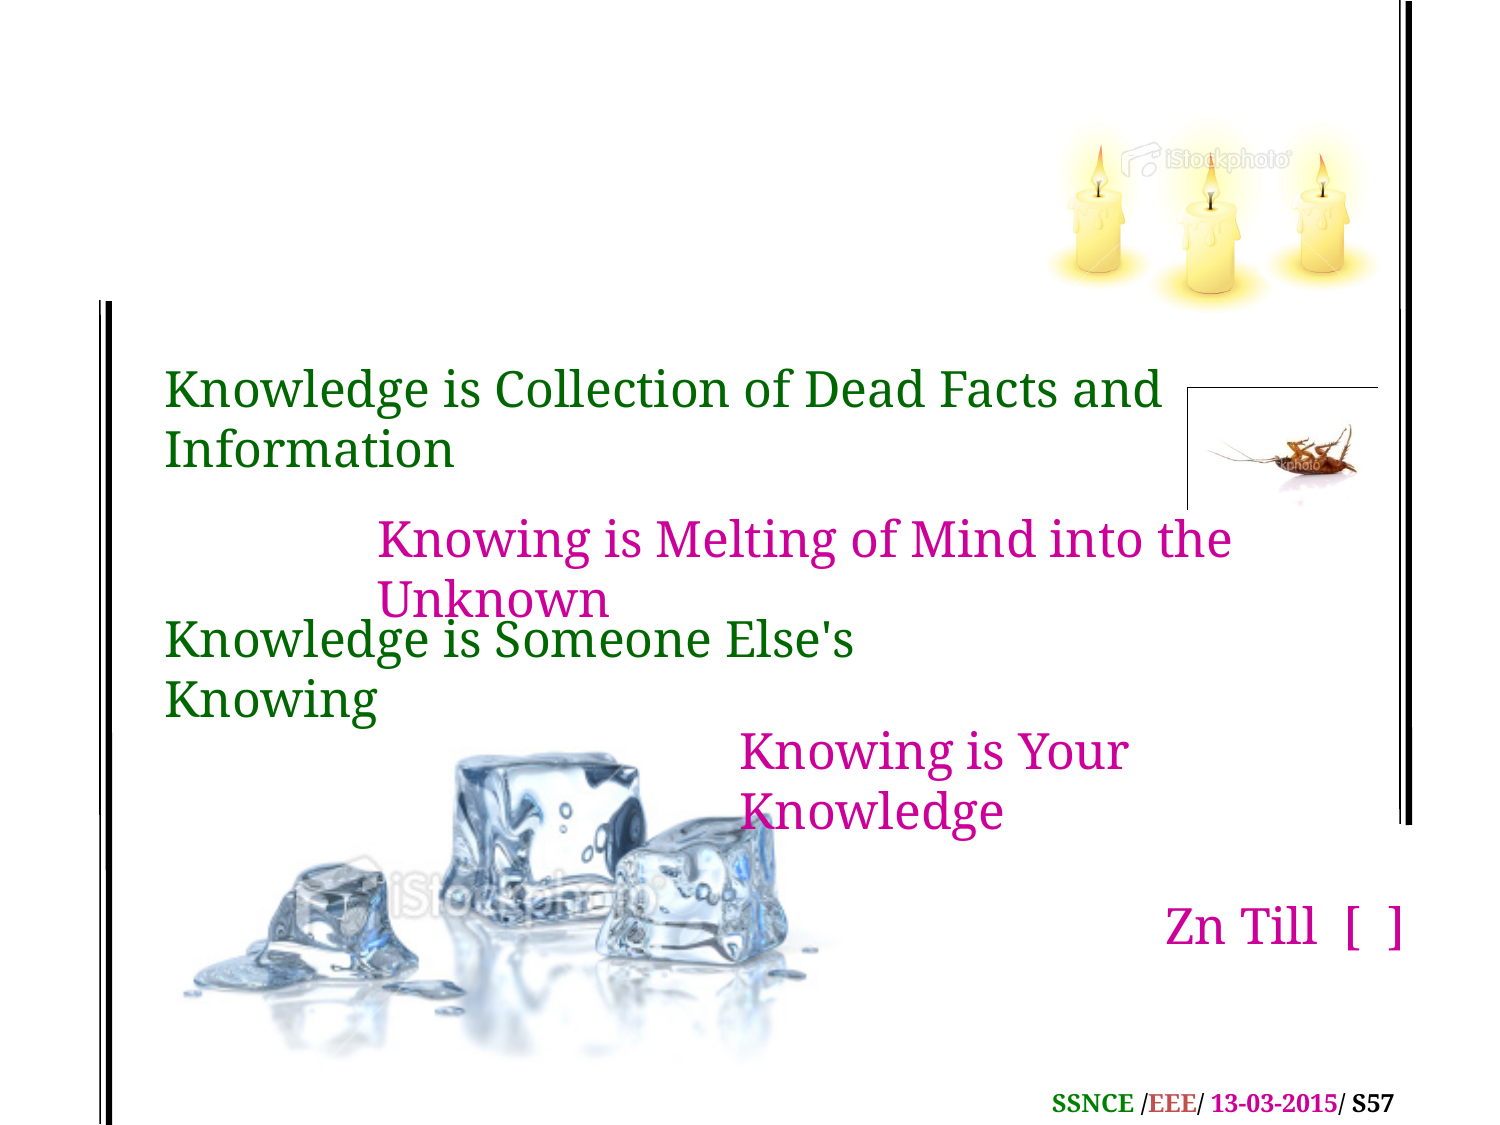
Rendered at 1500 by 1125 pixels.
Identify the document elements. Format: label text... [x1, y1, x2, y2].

picture [1187, 387, 1378, 510]
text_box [99, 299, 109, 1125]
text_box Knowing is Melting of Mind into the Unknown [362, 499, 1325, 635]
picture [112, 667, 876, 1125]
text_box Zn Till [ ] [1137, 887, 1450, 963]
picture [1037, 0, 1388, 318]
text_box Knowledge is Collection of Dead Facts and Information [149, 349, 1363, 485]
text_box Knowing is Your Knowledge [879, 712, 1350, 848]
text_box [1399, 0, 1410, 826]
text_box Knowledge is Someone Else's Knowing [149, 599, 1063, 712]
text_box SSNCE /EEE/ 13-03-2015/ S57 [1037, 1079, 1500, 1125]
